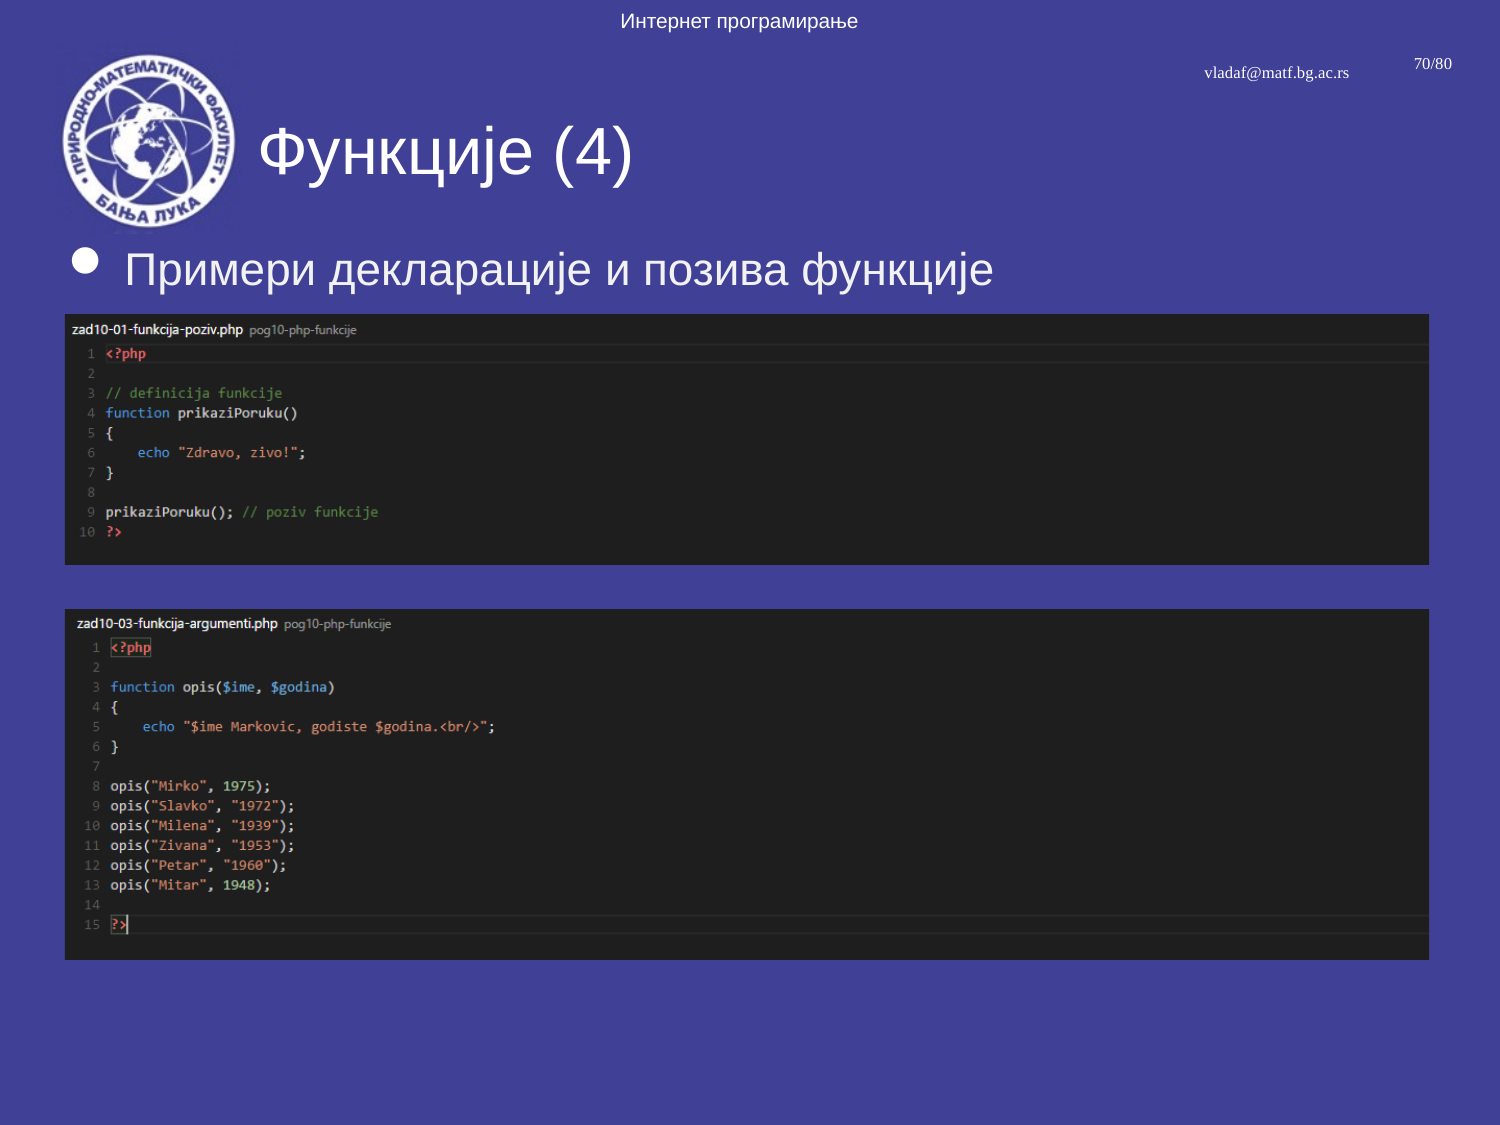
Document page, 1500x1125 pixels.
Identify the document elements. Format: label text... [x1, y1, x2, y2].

list Примери декларације и позива функције [53, 231, 1483, 588]
title Функције (4) [242, 54, 1388, 231]
picture [64, 314, 1430, 566]
picture [55, 42, 243, 231]
picture [64, 609, 1430, 960]
